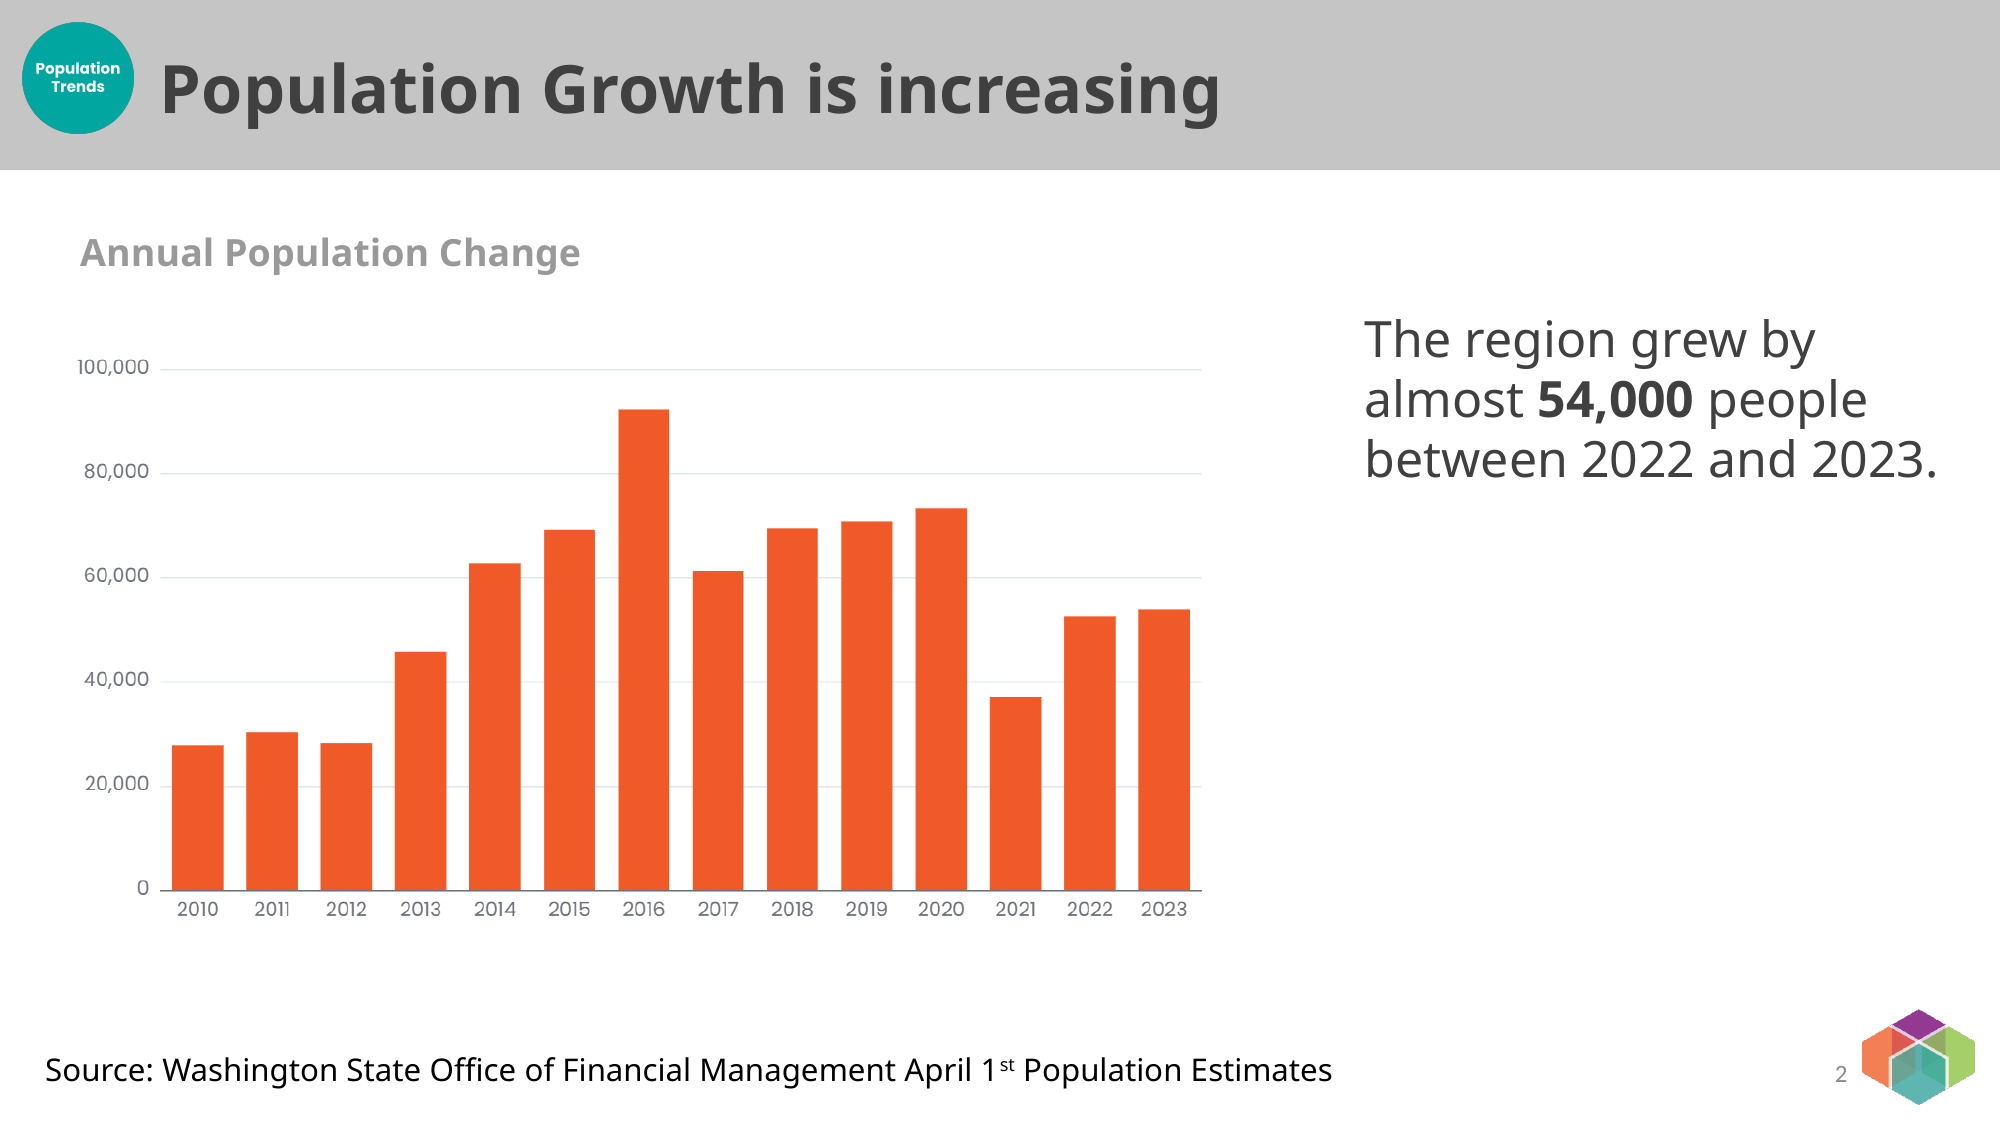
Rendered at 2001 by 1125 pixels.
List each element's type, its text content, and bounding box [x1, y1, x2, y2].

text_box [0, 0, 2000, 171]
text_box The region grew by almost 54,000 people between 2022 and 2023. [1349, 299, 1967, 495]
text_box Annual Population Change [65, 221, 1013, 282]
picture [30, 284, 1331, 989]
text_box Population Growth is increasing [145, 39, 1631, 135]
picture [22, 22, 134, 134]
picture [1862, 1009, 1975, 1105]
text_box Source: Washington State Office of Financial Management April 1st Population Estimates [30, 1042, 1592, 1095]
slide_number 2 [1412, 1042, 1862, 1103]
